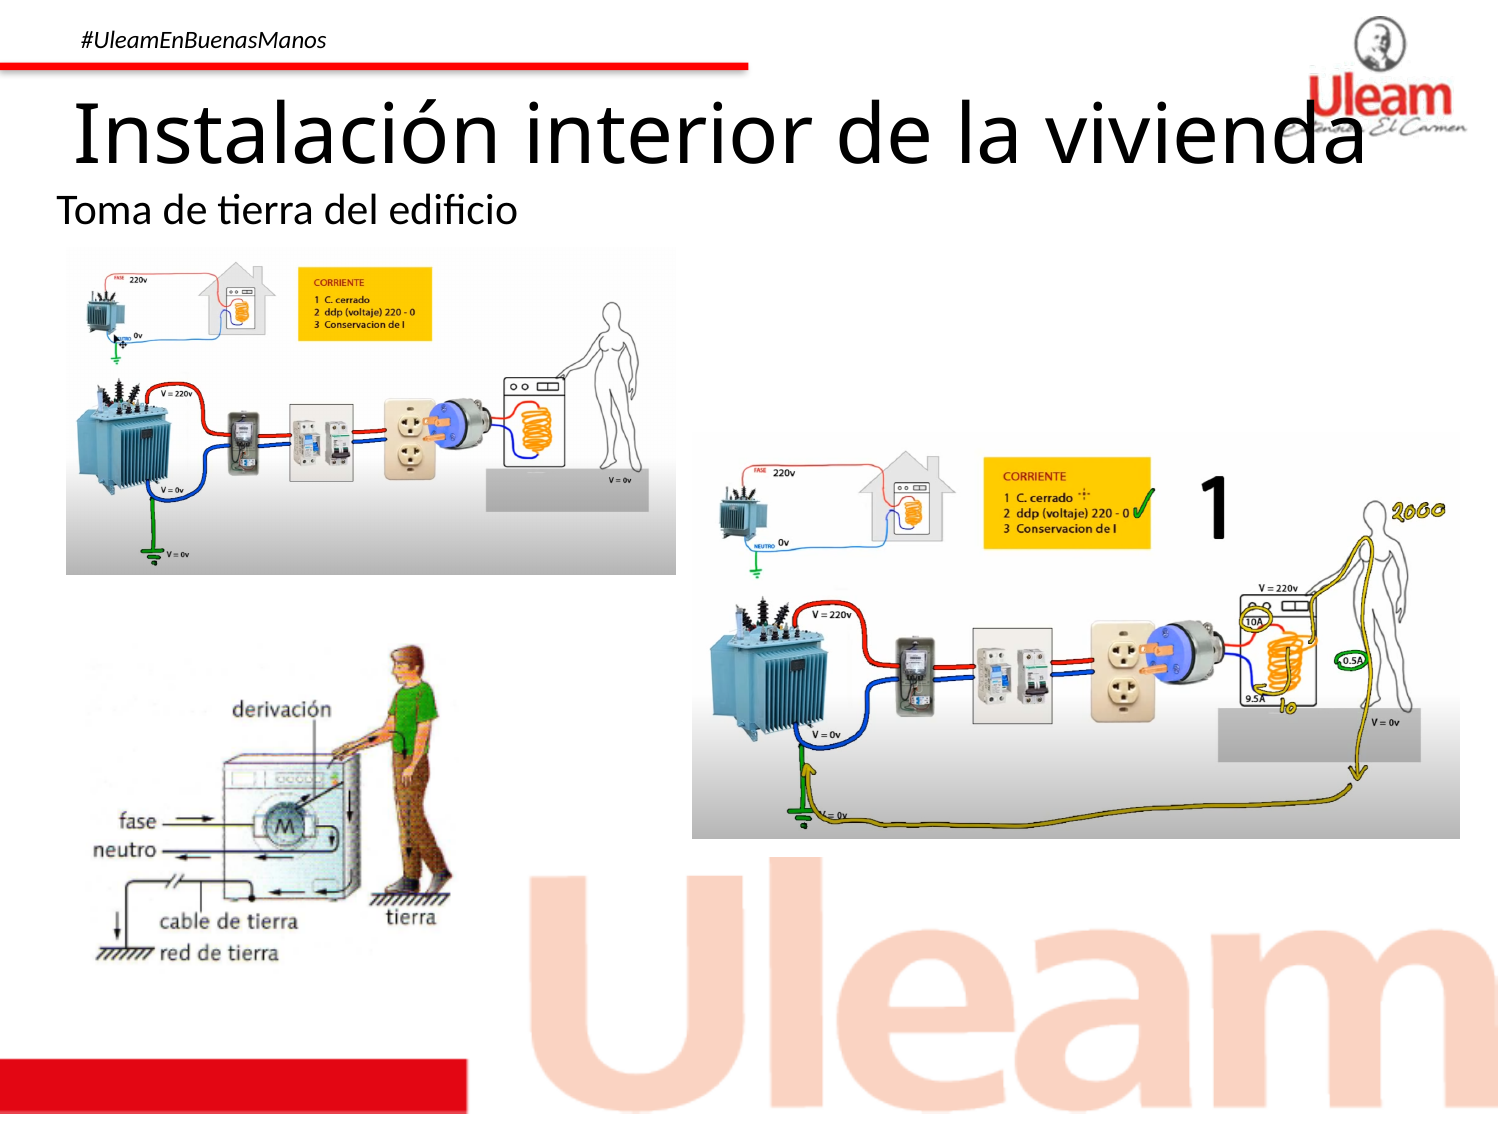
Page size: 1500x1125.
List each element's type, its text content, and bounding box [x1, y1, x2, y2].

text_box Instalación interior de la vivienda [48, 80, 1396, 193]
picture [692, 432, 1460, 840]
text_box [0, 62, 749, 71]
picture [65, 247, 676, 575]
picture [0, 628, 1498, 1114]
picture [1280, 16, 1500, 149]
text_box #UleamEnBuenasManos [66, 16, 846, 61]
list Toma de tierra del edificio [41, 178, 549, 254]
